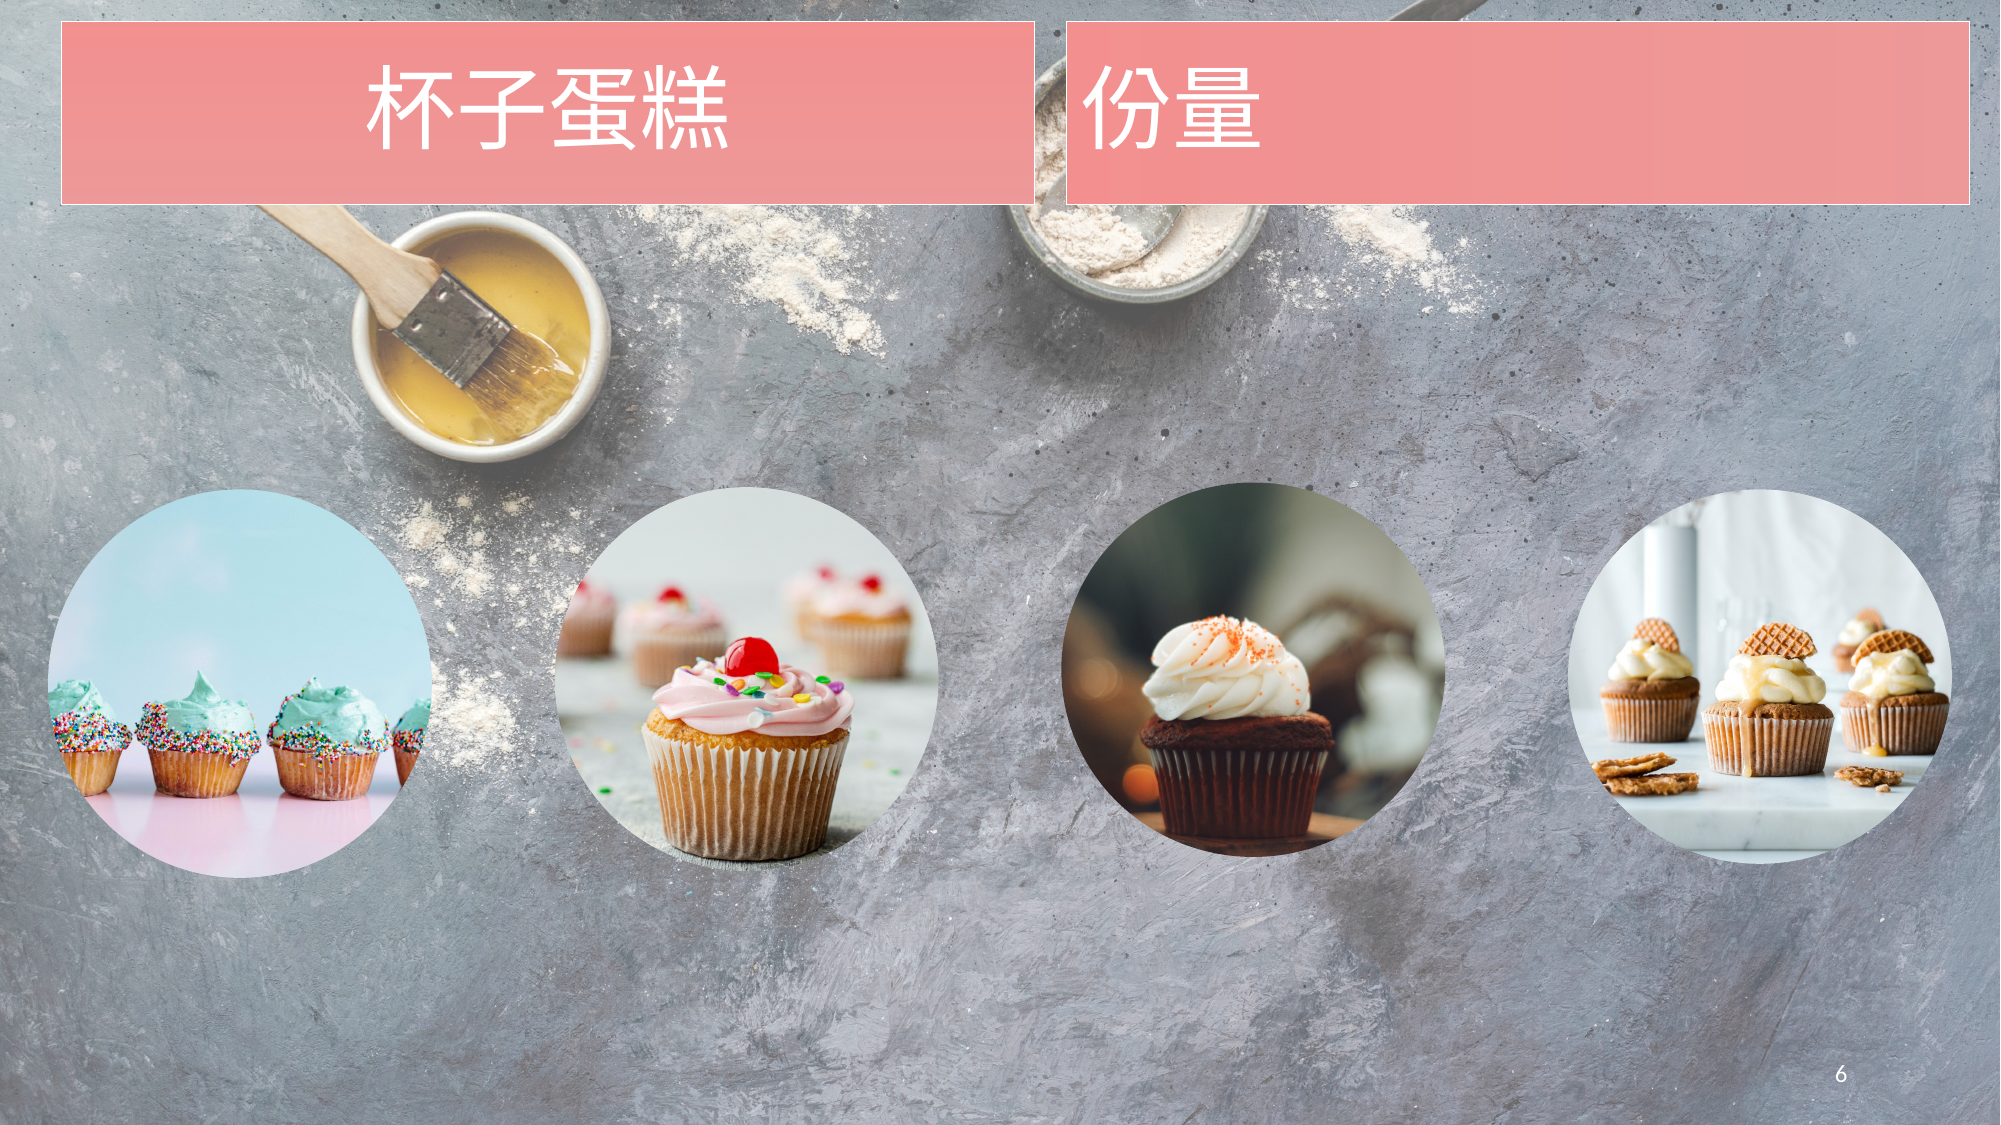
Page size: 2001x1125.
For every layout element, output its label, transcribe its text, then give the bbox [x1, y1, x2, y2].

picture [1567, 489, 1952, 864]
picture [554, 487, 939, 871]
slide_number 6 [1412, 1042, 1863, 1103]
picture [47, 489, 432, 878]
title 份量 [1066, 21, 1970, 205]
picture [1061, 482, 1446, 857]
